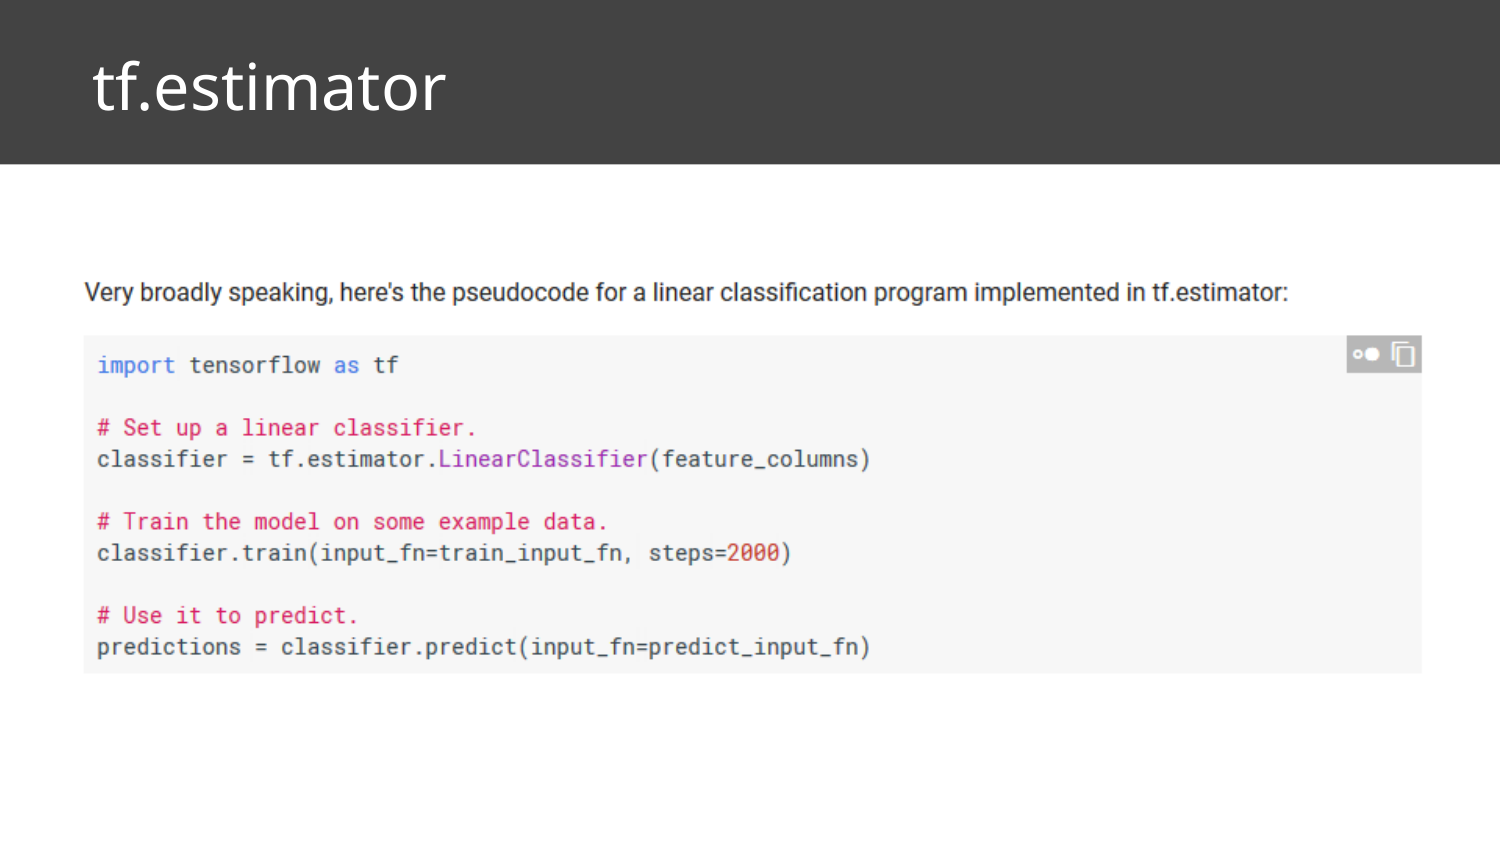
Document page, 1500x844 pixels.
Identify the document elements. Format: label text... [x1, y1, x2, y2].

picture [56, 259, 1444, 695]
title tf.estimator [77, 21, 1427, 148]
